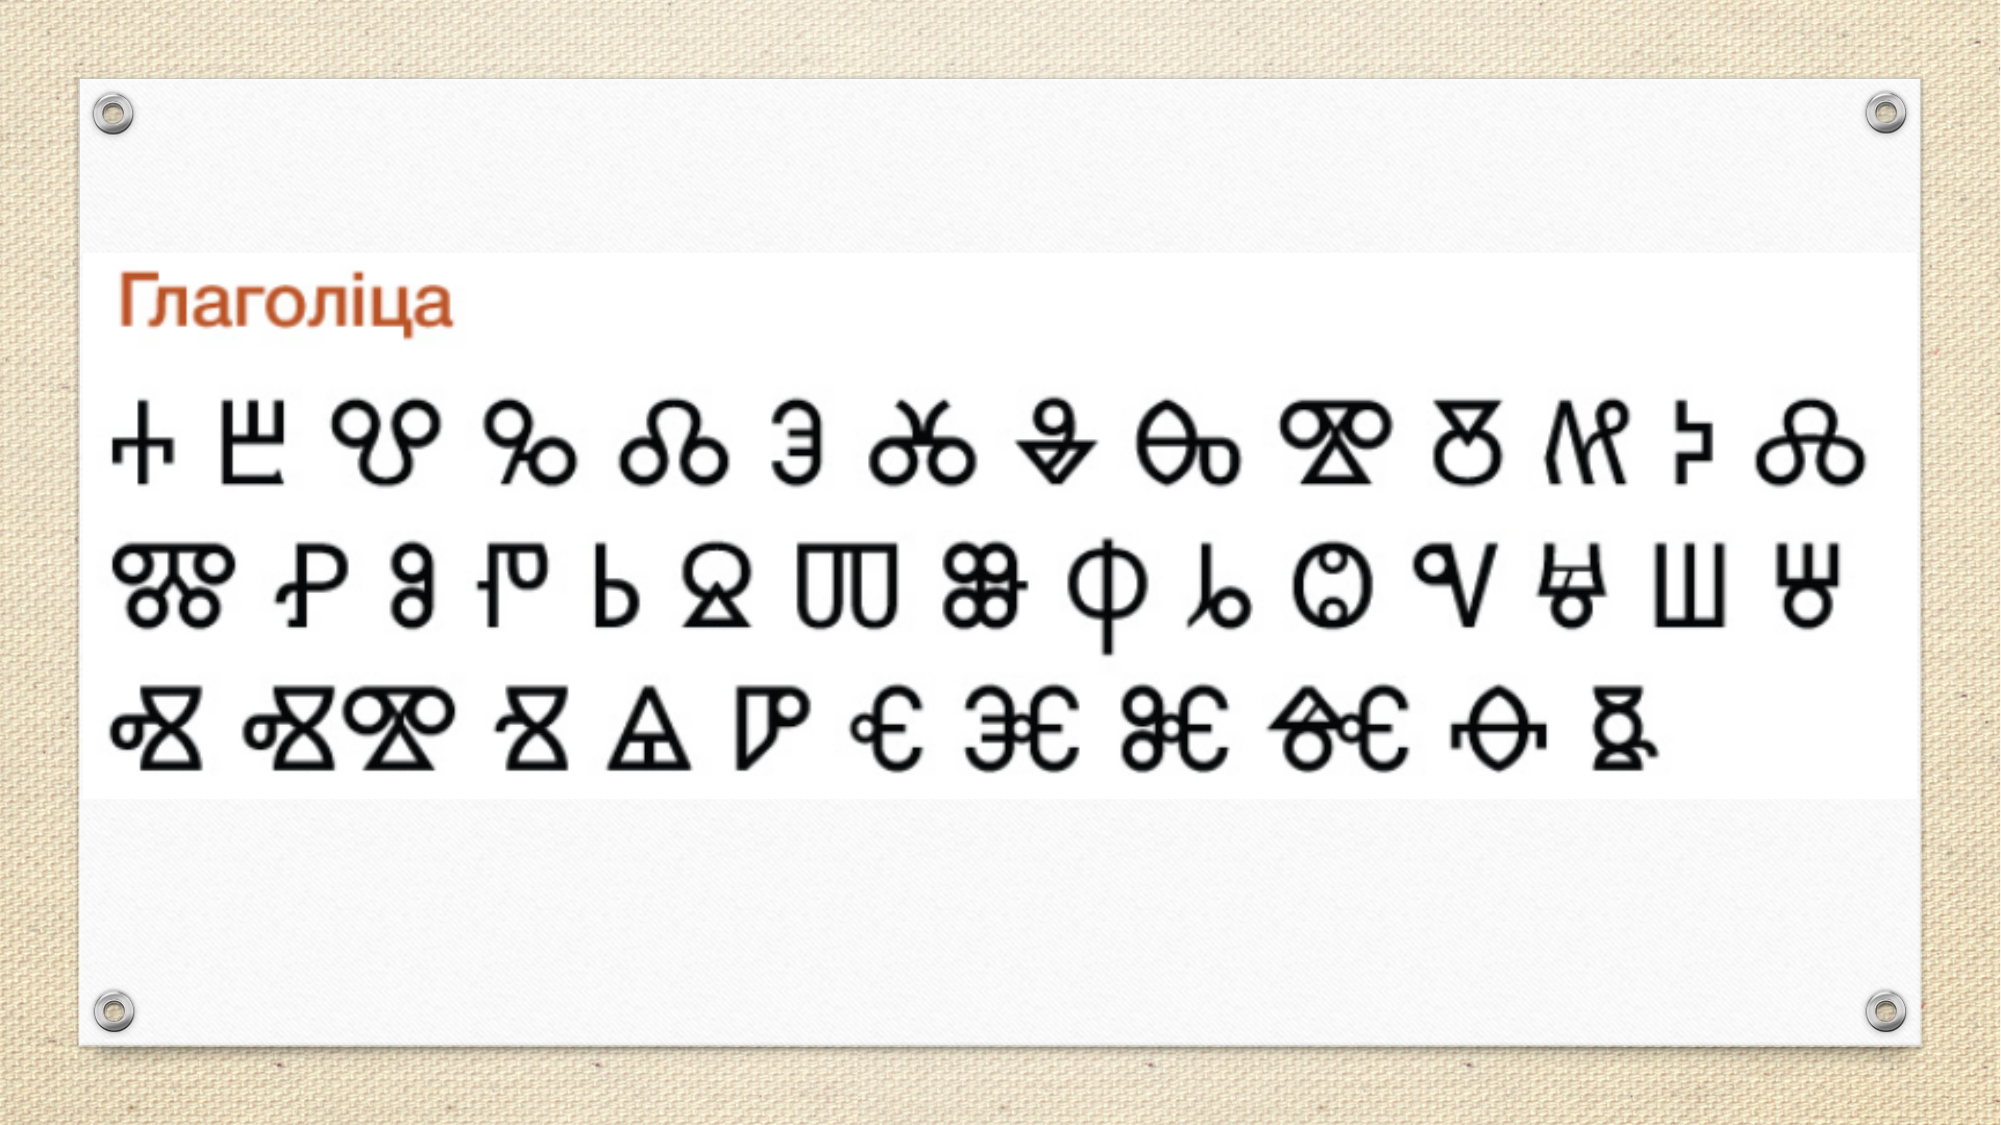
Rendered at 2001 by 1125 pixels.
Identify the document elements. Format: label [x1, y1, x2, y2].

list [83, 252, 1917, 799]
picture [0, 0, 2001, 1125]
